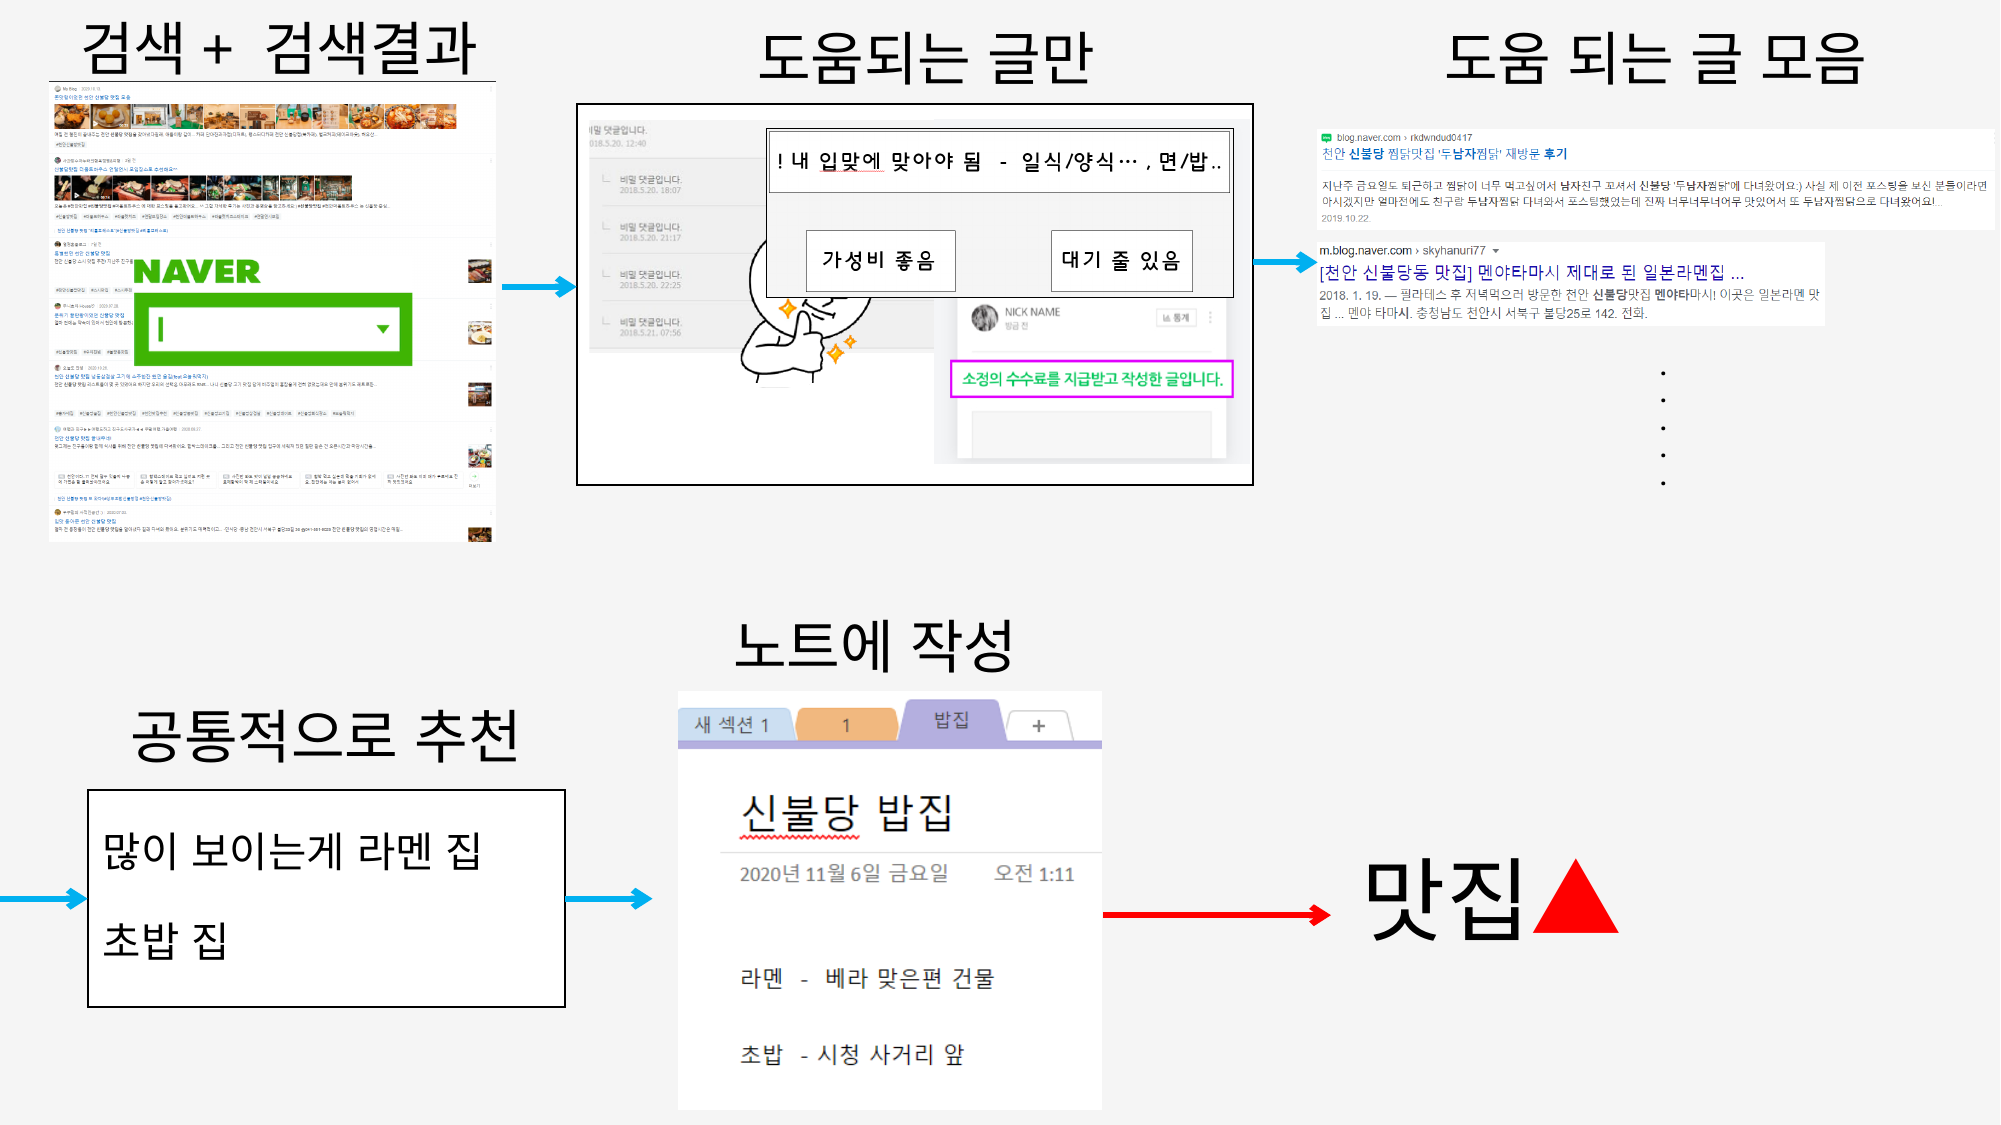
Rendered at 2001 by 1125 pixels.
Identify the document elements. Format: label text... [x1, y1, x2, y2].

text_box 공통적으로 추천 [116, 692, 537, 778]
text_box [49, 81, 496, 543]
picture [678, 691, 1102, 1110]
text_box 검색+ 검색결과 [65, 4, 493, 81]
picture [766, 128, 1234, 298]
text_box [576, 103, 1254, 486]
title 많이 보이는게 라멘 집 초밥 집 [87, 789, 566, 1008]
text_box 도움 되는 글 모음 [1429, 14, 1883, 100]
text_box 노트에 작성 [718, 602, 1033, 688]
text_box 도움되는 글만 [742, 14, 1126, 100]
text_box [589, 119, 1250, 464]
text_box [1317, 129, 1995, 504]
text_box 맛집▲ [1347, 835, 1638, 961]
